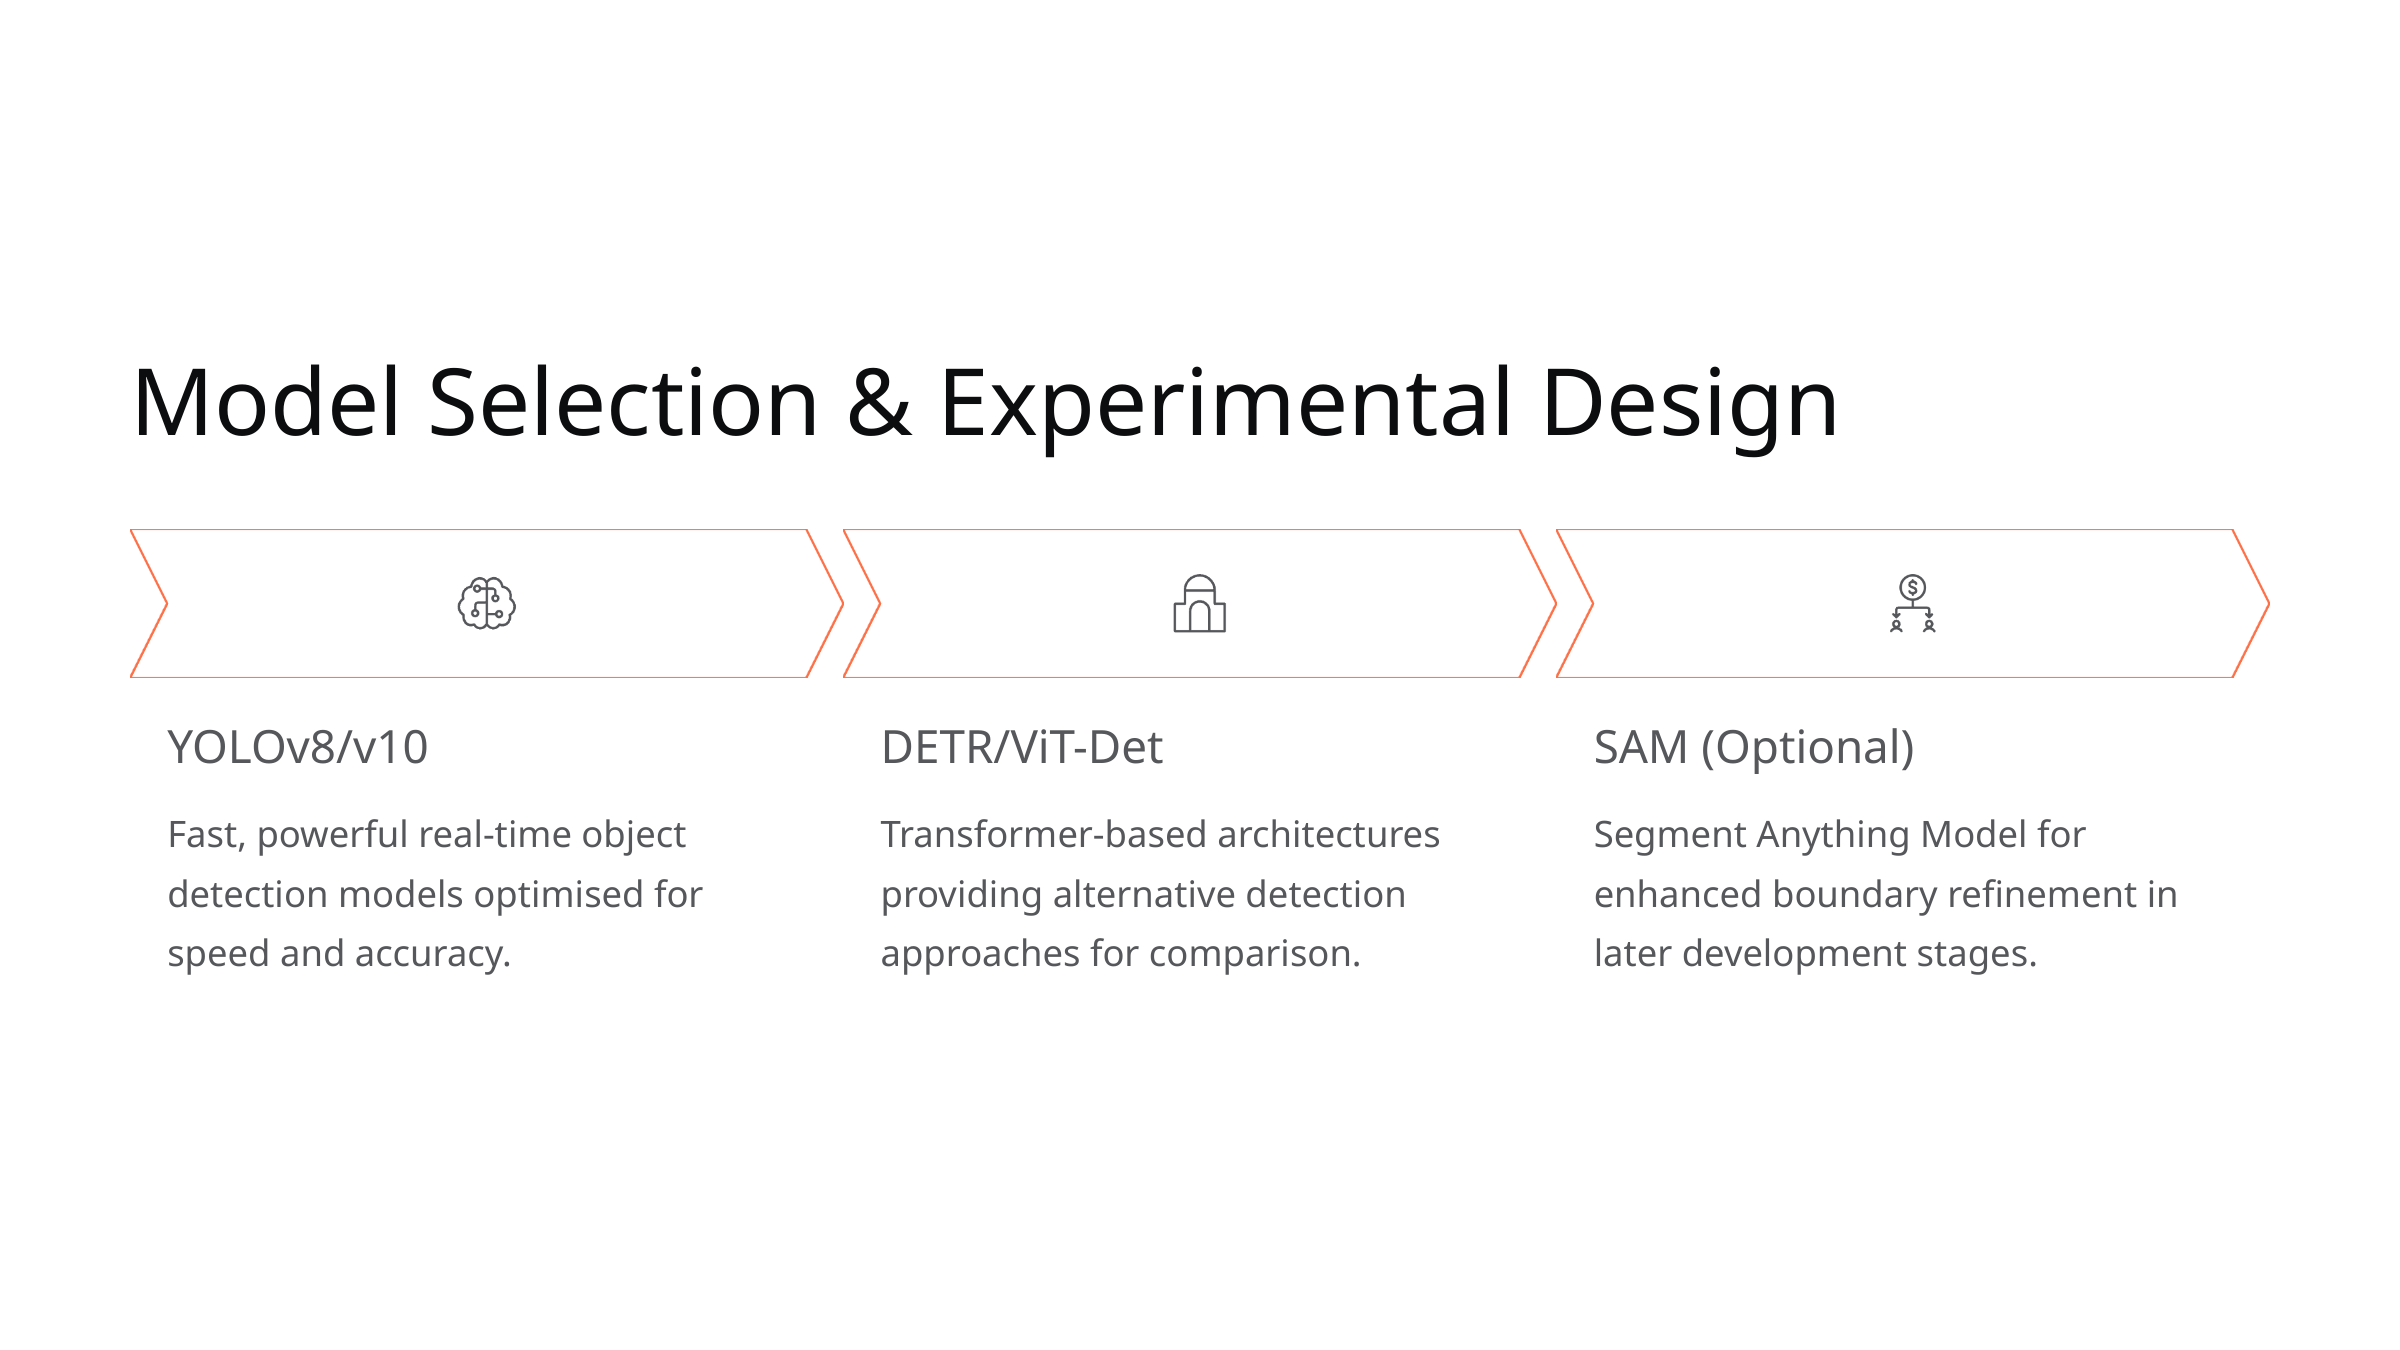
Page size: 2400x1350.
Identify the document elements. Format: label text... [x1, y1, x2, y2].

text_box Segment Anything Model for enhanced boundary refinement in later development stages. [1593, 795, 2233, 975]
text_box YOLOv8/v10 [167, 715, 633, 774]
text_box Fast, powerful real-time object detection models optimised for speed and accuracy. [167, 795, 807, 975]
text_box Model Selection & Experimental Design [130, 338, 1854, 455]
text_box Transformer-based architectures providing alternative detection approaches for comparison. [880, 795, 1520, 975]
picture [130, 529, 2270, 678]
text_box DETR/ViT-Det [880, 715, 1346, 774]
text_box SAM (Optional) [1593, 715, 2059, 774]
